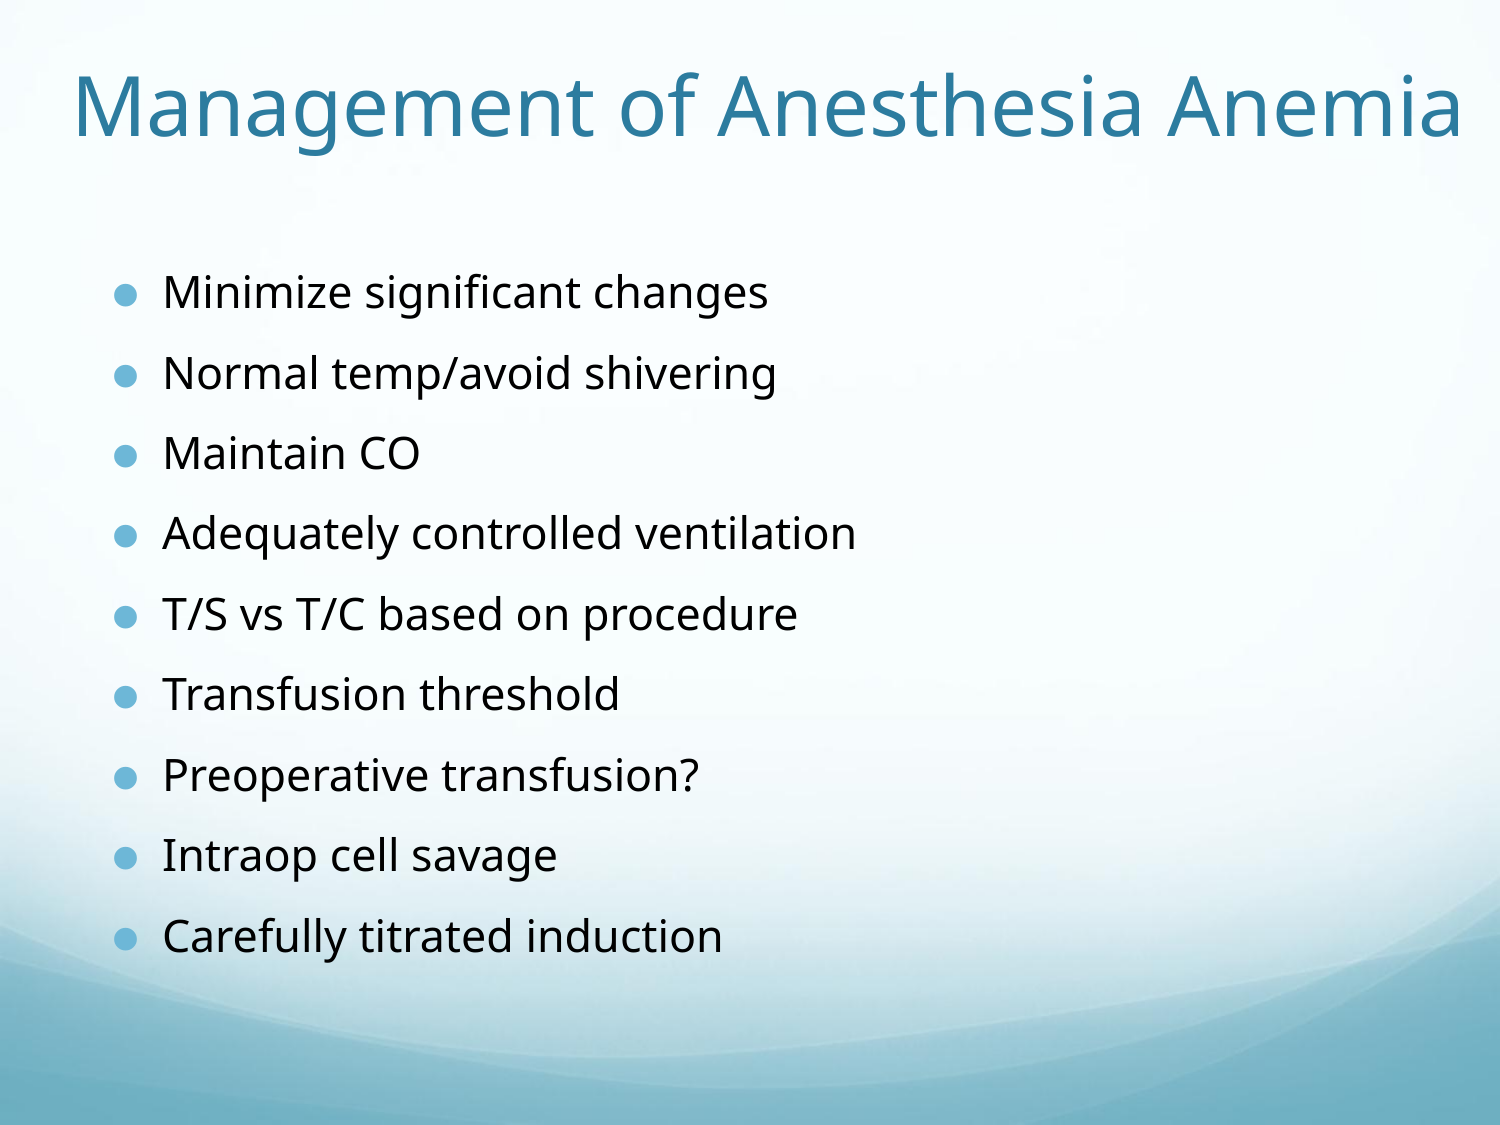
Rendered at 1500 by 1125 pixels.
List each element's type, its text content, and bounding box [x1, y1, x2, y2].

picture [0, 0, 1500, 1125]
list Minimize significant changes Normal temp/avoid shivering Maintain CO Adequately controlled ventilation T/S vs T/C based on procedure Transfusion threshold Preoperative transfusion? Intraop cell savage Carefully titrated induction [90, 262, 1410, 975]
title Management of Anesthesia Anemia [50, 103, 1488, 262]
